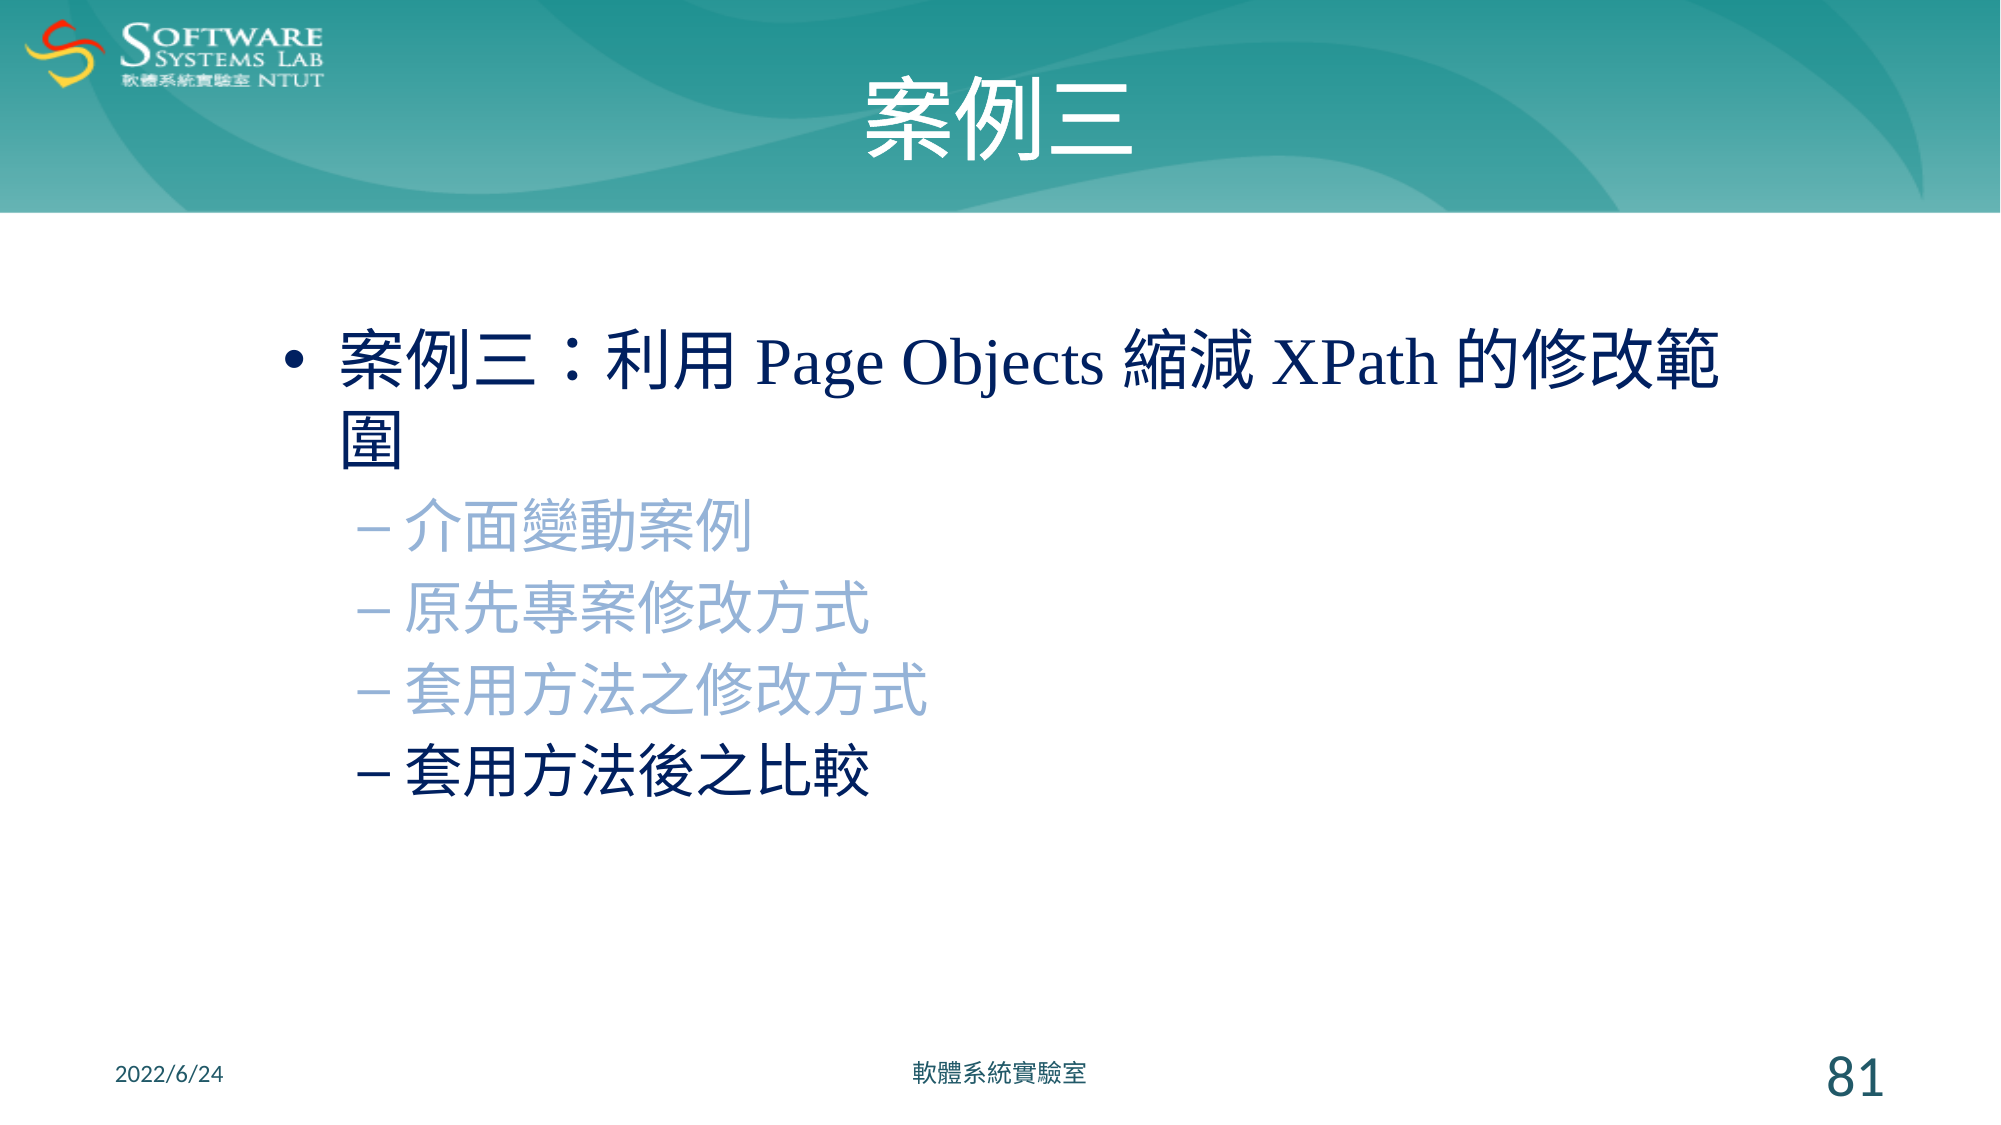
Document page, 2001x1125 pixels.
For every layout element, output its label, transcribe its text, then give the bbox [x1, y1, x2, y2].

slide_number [99, 1042, 567, 1103]
title 案例三 [99, 22, 1901, 211]
slide_number 81 [1433, 1042, 1900, 1103]
picture [0, 0, 2001, 1125]
footer 軟體系統實驗室 [683, 1043, 1317, 1103]
list 案例三：利用Page Objects縮減XPath的修改範圍 介面變動案例 原先專案修改方式 套用方法之修改方式 套用方法後之比較 [267, 310, 1768, 1043]
